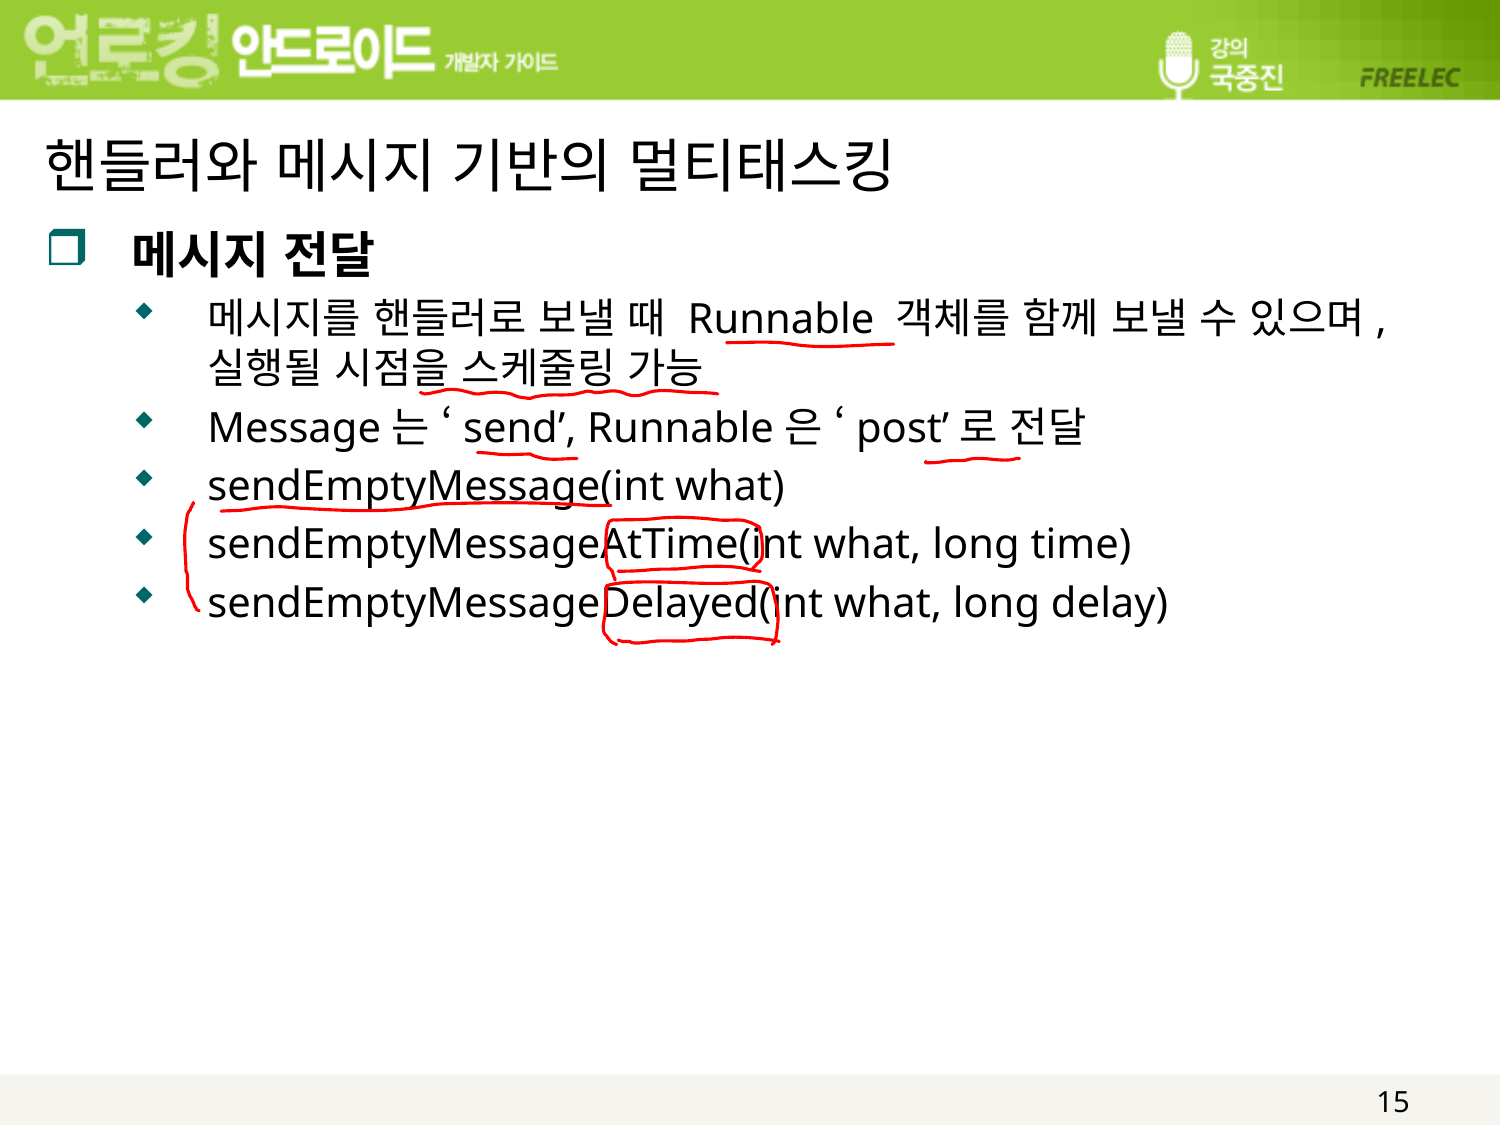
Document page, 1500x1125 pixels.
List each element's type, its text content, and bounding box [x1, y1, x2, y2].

picture [0, 0, 1500, 1074]
slide_number 15 [1074, 1075, 1426, 1121]
title 핸들러와 메시지 기반의 멀티태스킹 [29, 128, 1460, 200]
list 메시지 전달 메시지를 핸들러로 보낼 때 Runnable 객체를 함께 보낼 수 있으며, 실행될 시점을 스케줄링 가능 Message는 ‘send’, Runnable은 ‘post’로 전달 sendEmptyMessage(int what) sendEmptyMessageAtTime(int what, long time) sendEmptyMessageDelayed(int what, long delay) [29, 215, 1448, 1067]
